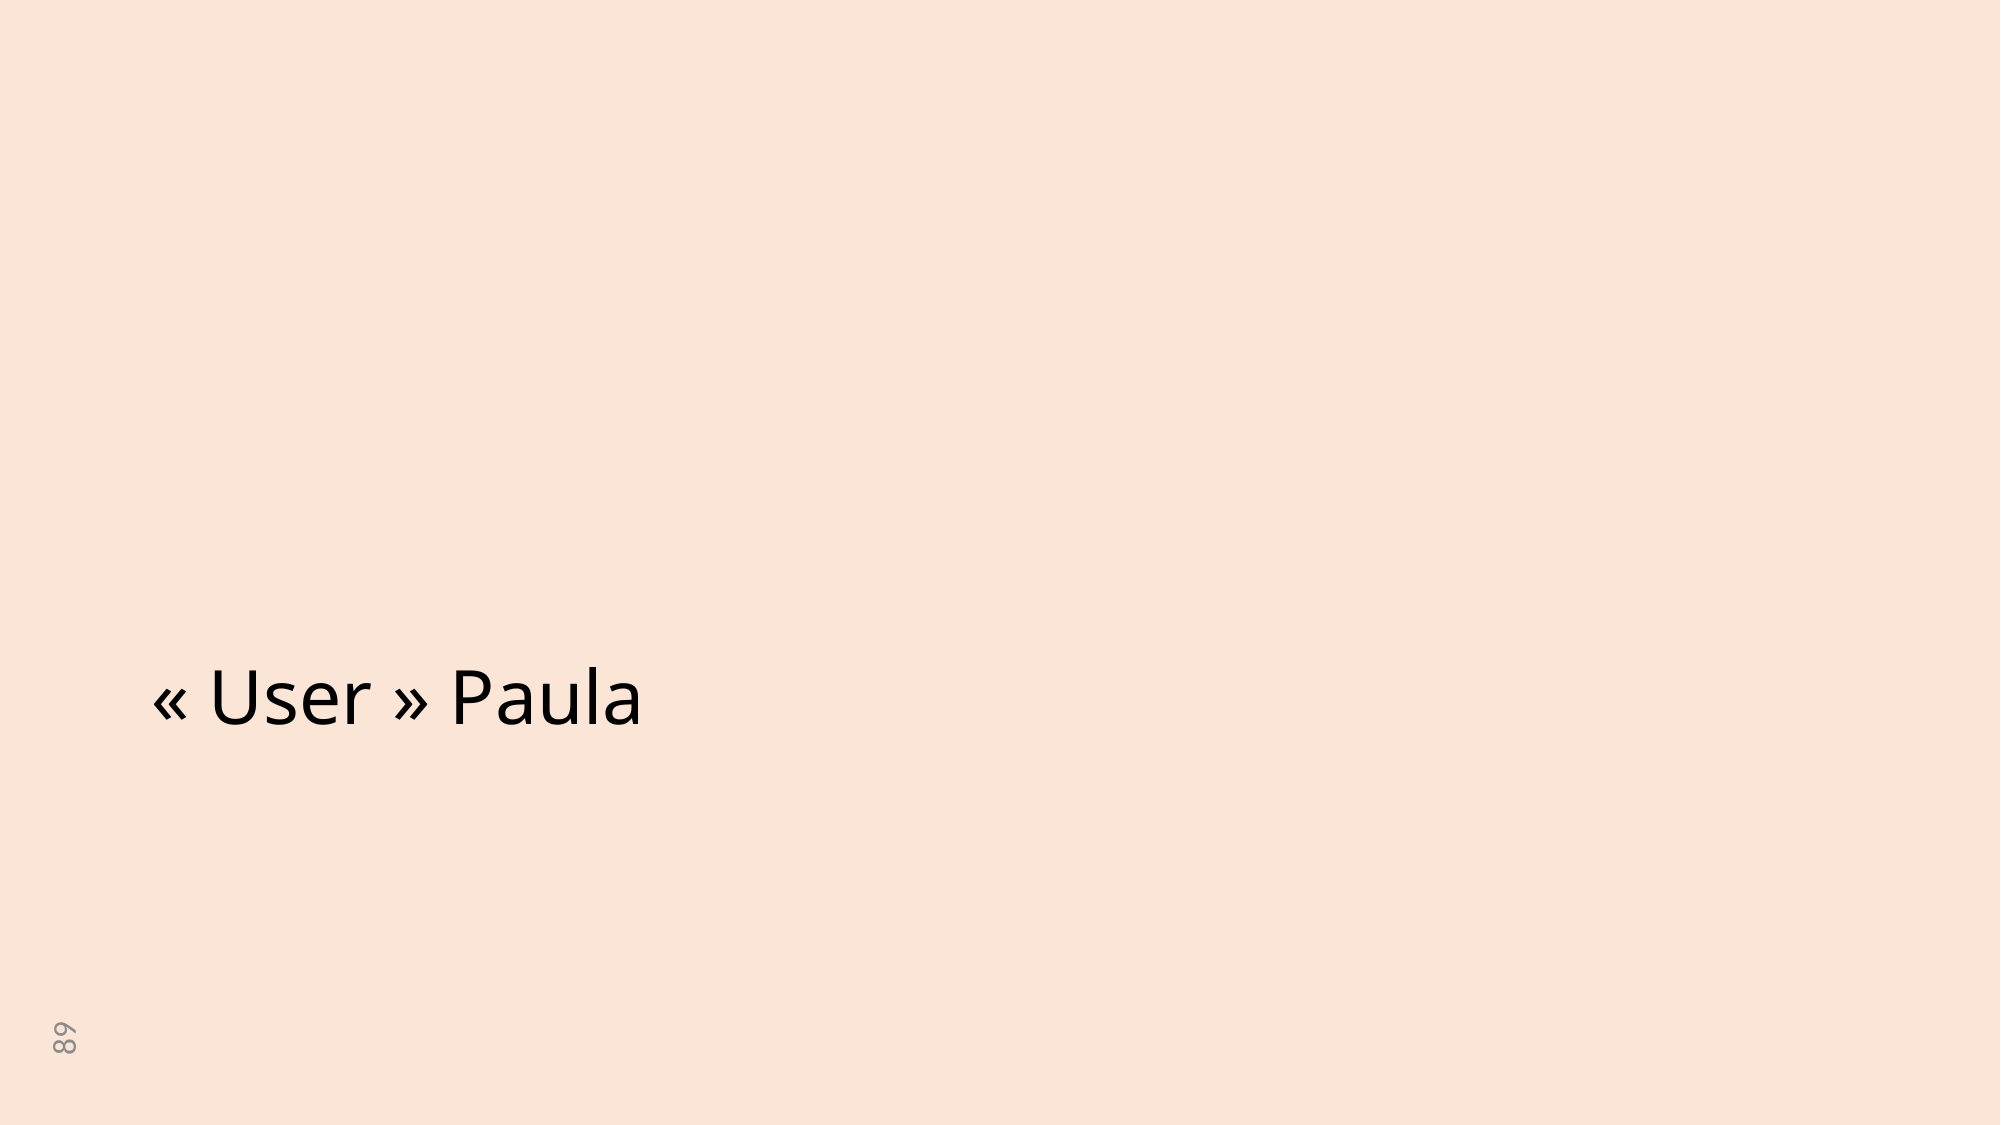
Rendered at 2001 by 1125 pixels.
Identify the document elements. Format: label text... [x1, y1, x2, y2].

slide_number 89 [32, 969, 93, 1108]
title « User » Paula [136, 280, 1862, 749]
